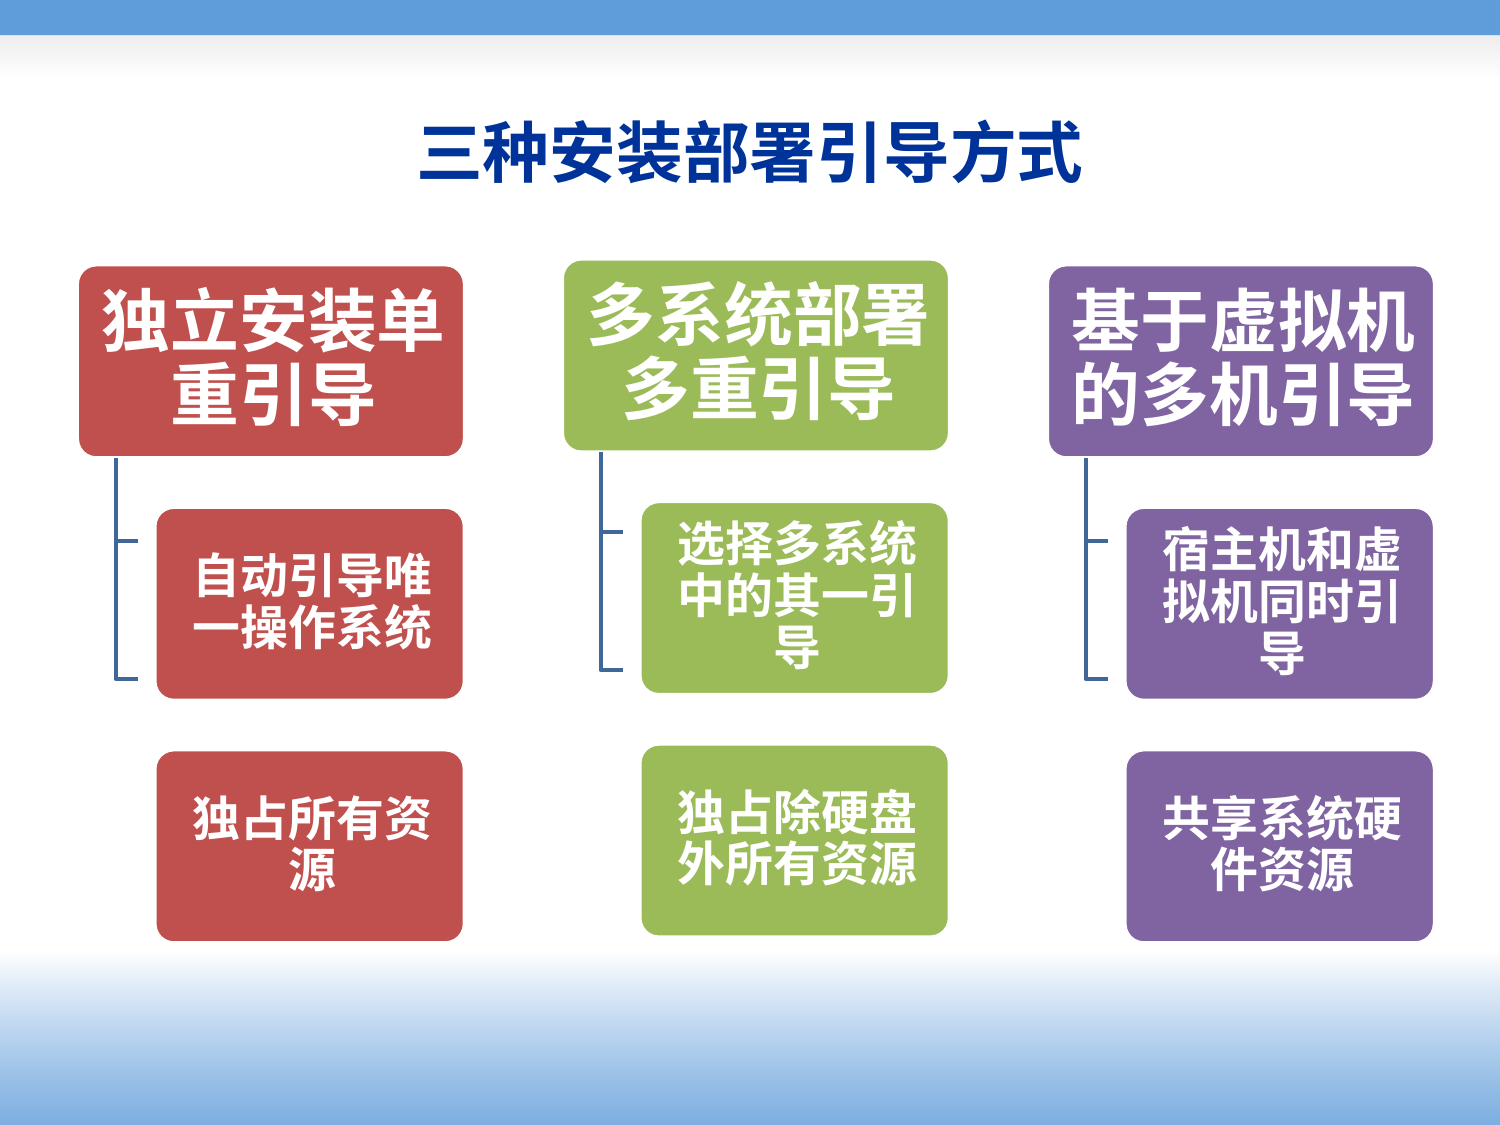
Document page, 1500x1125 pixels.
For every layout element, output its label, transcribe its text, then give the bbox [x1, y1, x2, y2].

title 三种安装部署引导方式 [134, 103, 1366, 218]
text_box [76, 219, 1436, 988]
